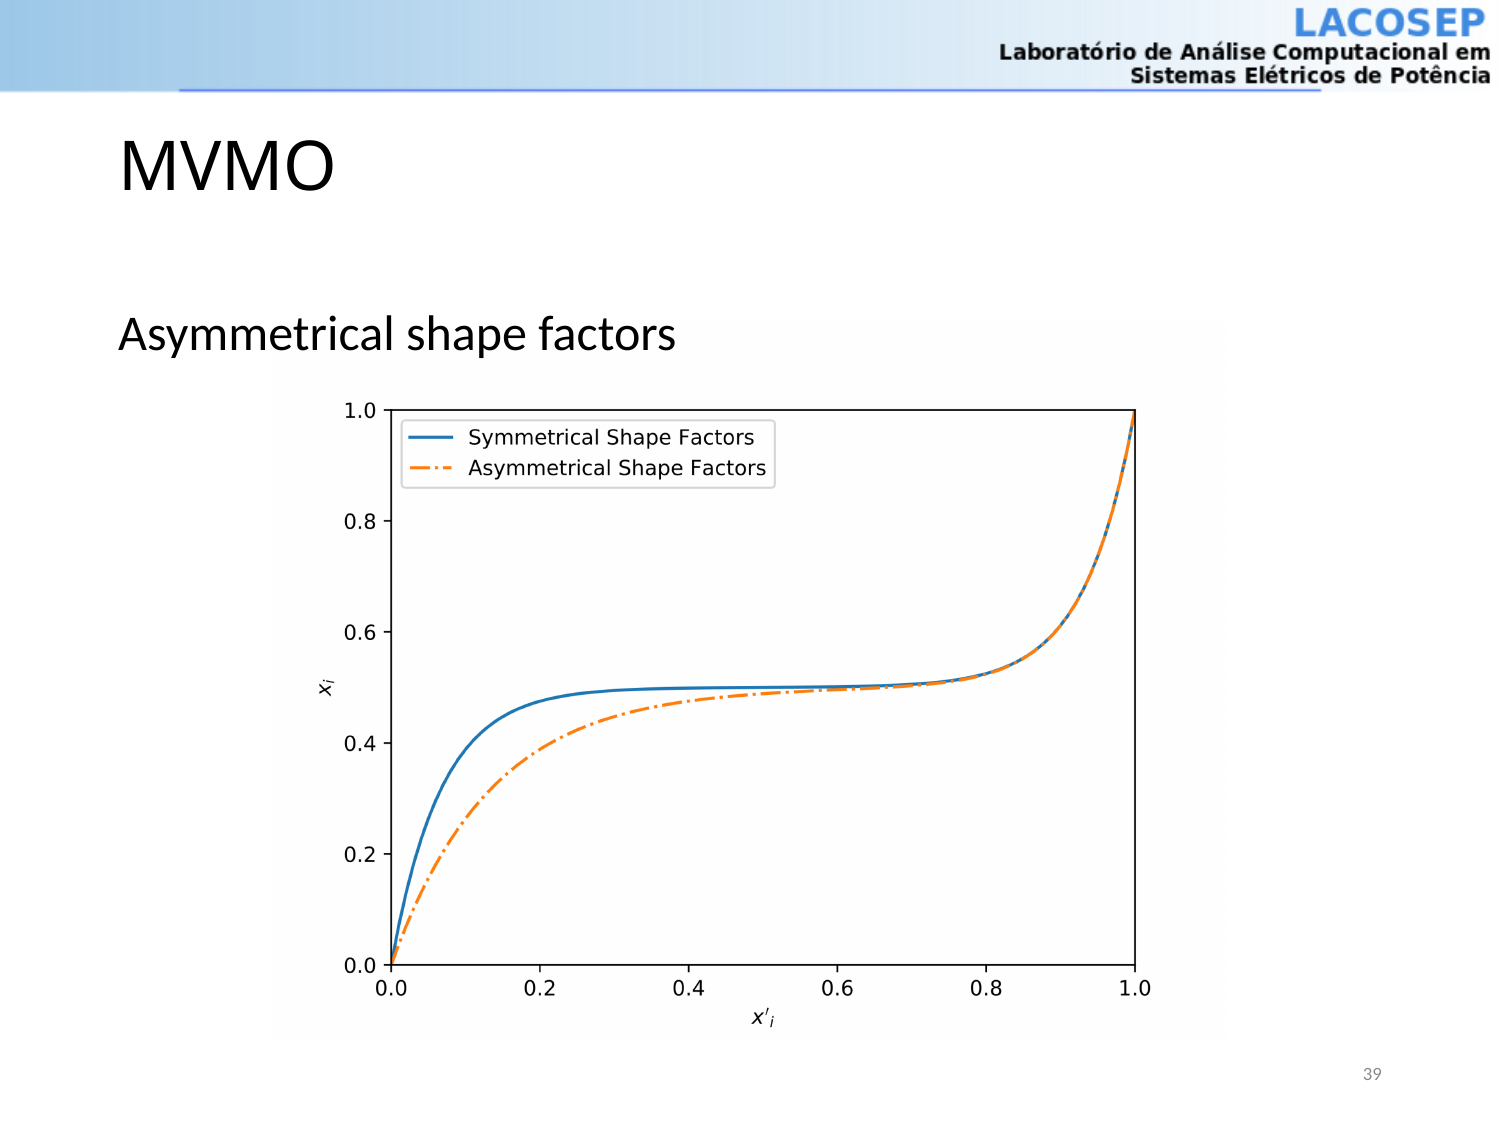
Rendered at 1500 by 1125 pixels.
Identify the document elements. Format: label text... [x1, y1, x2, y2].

slide_number 39 [1059, 1042, 1397, 1103]
title MVMO [103, 59, 1397, 278]
list Asymmetrical shape factors [103, 299, 1397, 1014]
picture [0, 0, 1500, 1125]
